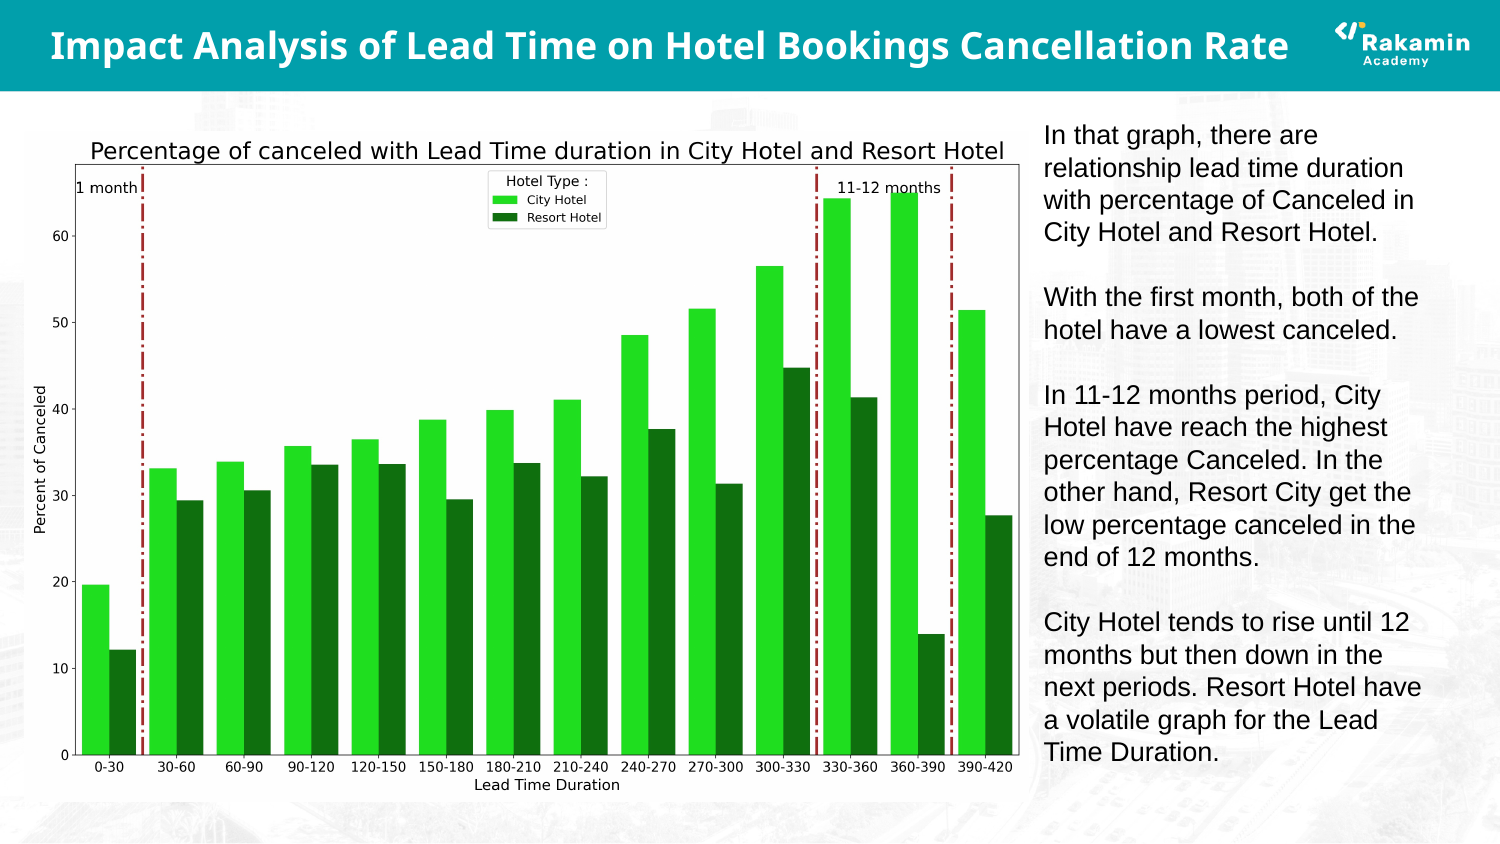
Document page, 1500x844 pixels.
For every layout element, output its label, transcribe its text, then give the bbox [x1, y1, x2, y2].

text_box In that graph, there are relationship lead time duration with percentage of Canceled in City Hotel and Resort Hotel. With the first month, both of the hotel have a lowest canceled. In 11-12 months period, City Hotel have reach the highest percentage Canceled. In the other hand, Resort City get the low percentage canceled in the end of 12 months. City Hotel tends to rise until 12 months but then down in the next periods. Resort Hotel have a volatile graph for the Lead Time Duration. [1028, 110, 1455, 775]
title Impact Analysis of Lead Time on Hotel Bookings Cancellation Rate [0, 7, 1342, 93]
picture [0, 0, 1500, 844]
